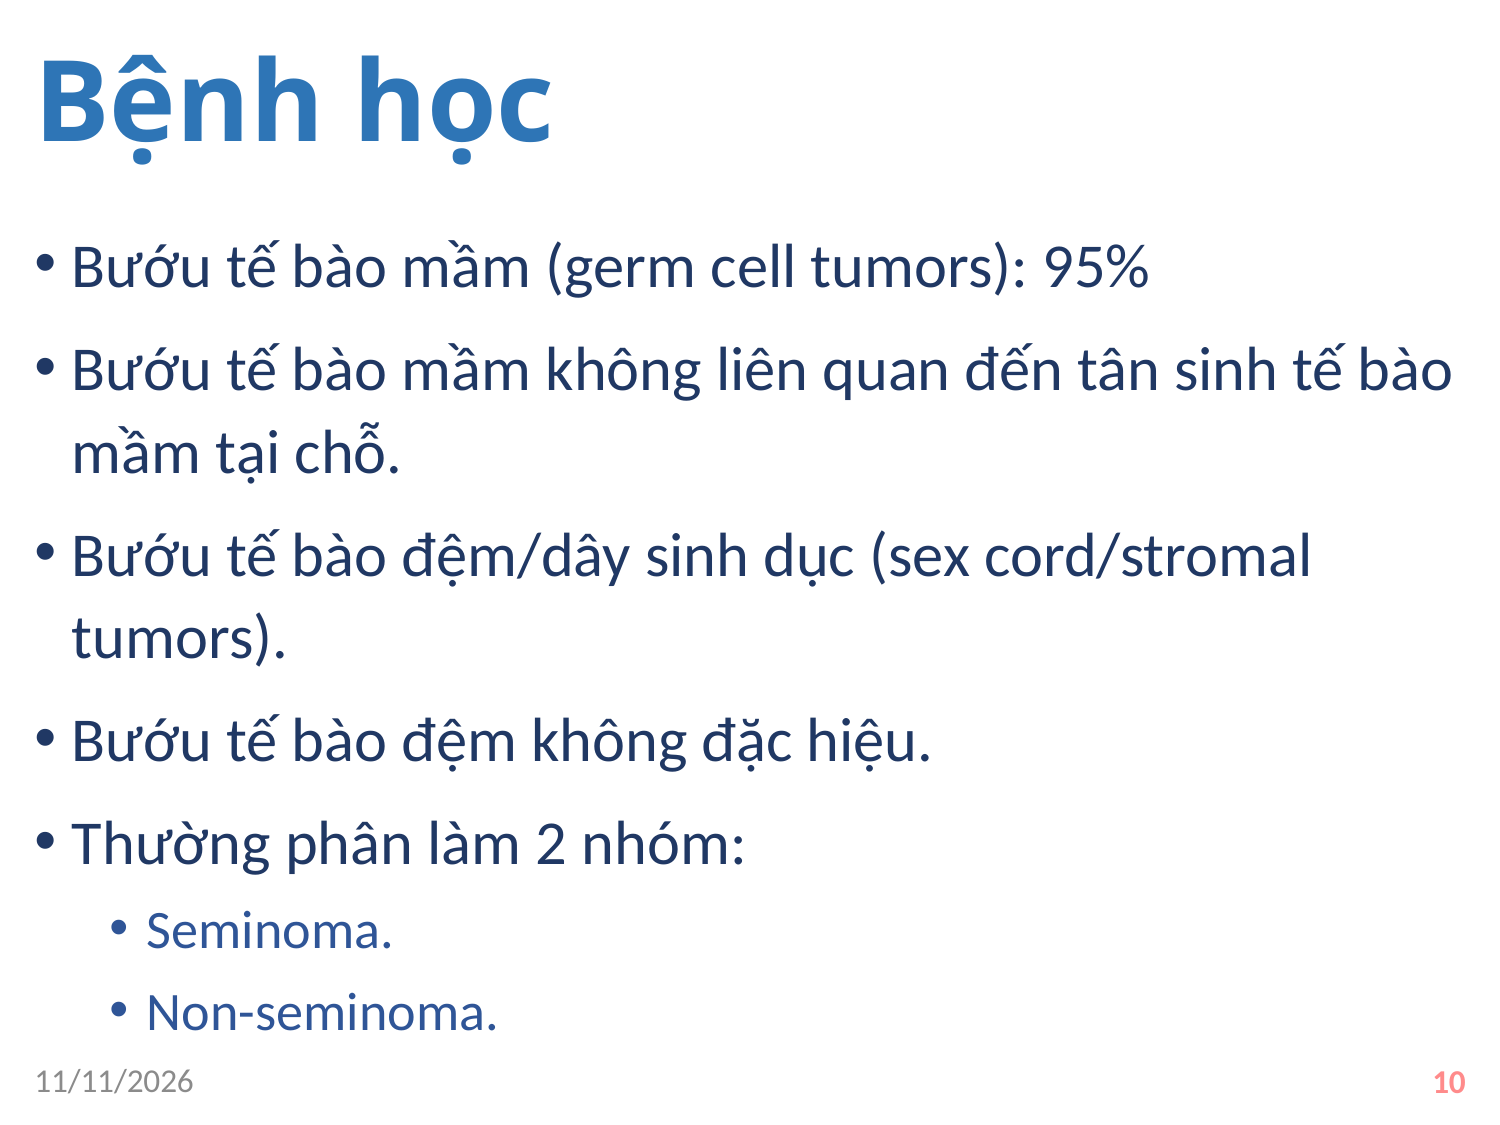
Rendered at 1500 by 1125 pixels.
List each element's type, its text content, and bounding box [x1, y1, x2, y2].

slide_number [19, 1049, 255, 1109]
slide_number 10 [1245, 1051, 1481, 1109]
list Bướu tế bào mầm (germ cell tumors): 95% Bướu tế bào mầm không liên quan đến tân sinh tế bào mầm tại chỗ. Bướu tế bào đệm/dây sinh dục (sex cord/stromal tumors). Bướu tế bào đệm không đặc hiệu. Thường phân làm 2 nhóm: Seminoma. Non-seminoma. [19, 210, 1481, 1050]
title Bệnh học [19, 21, 1481, 189]
